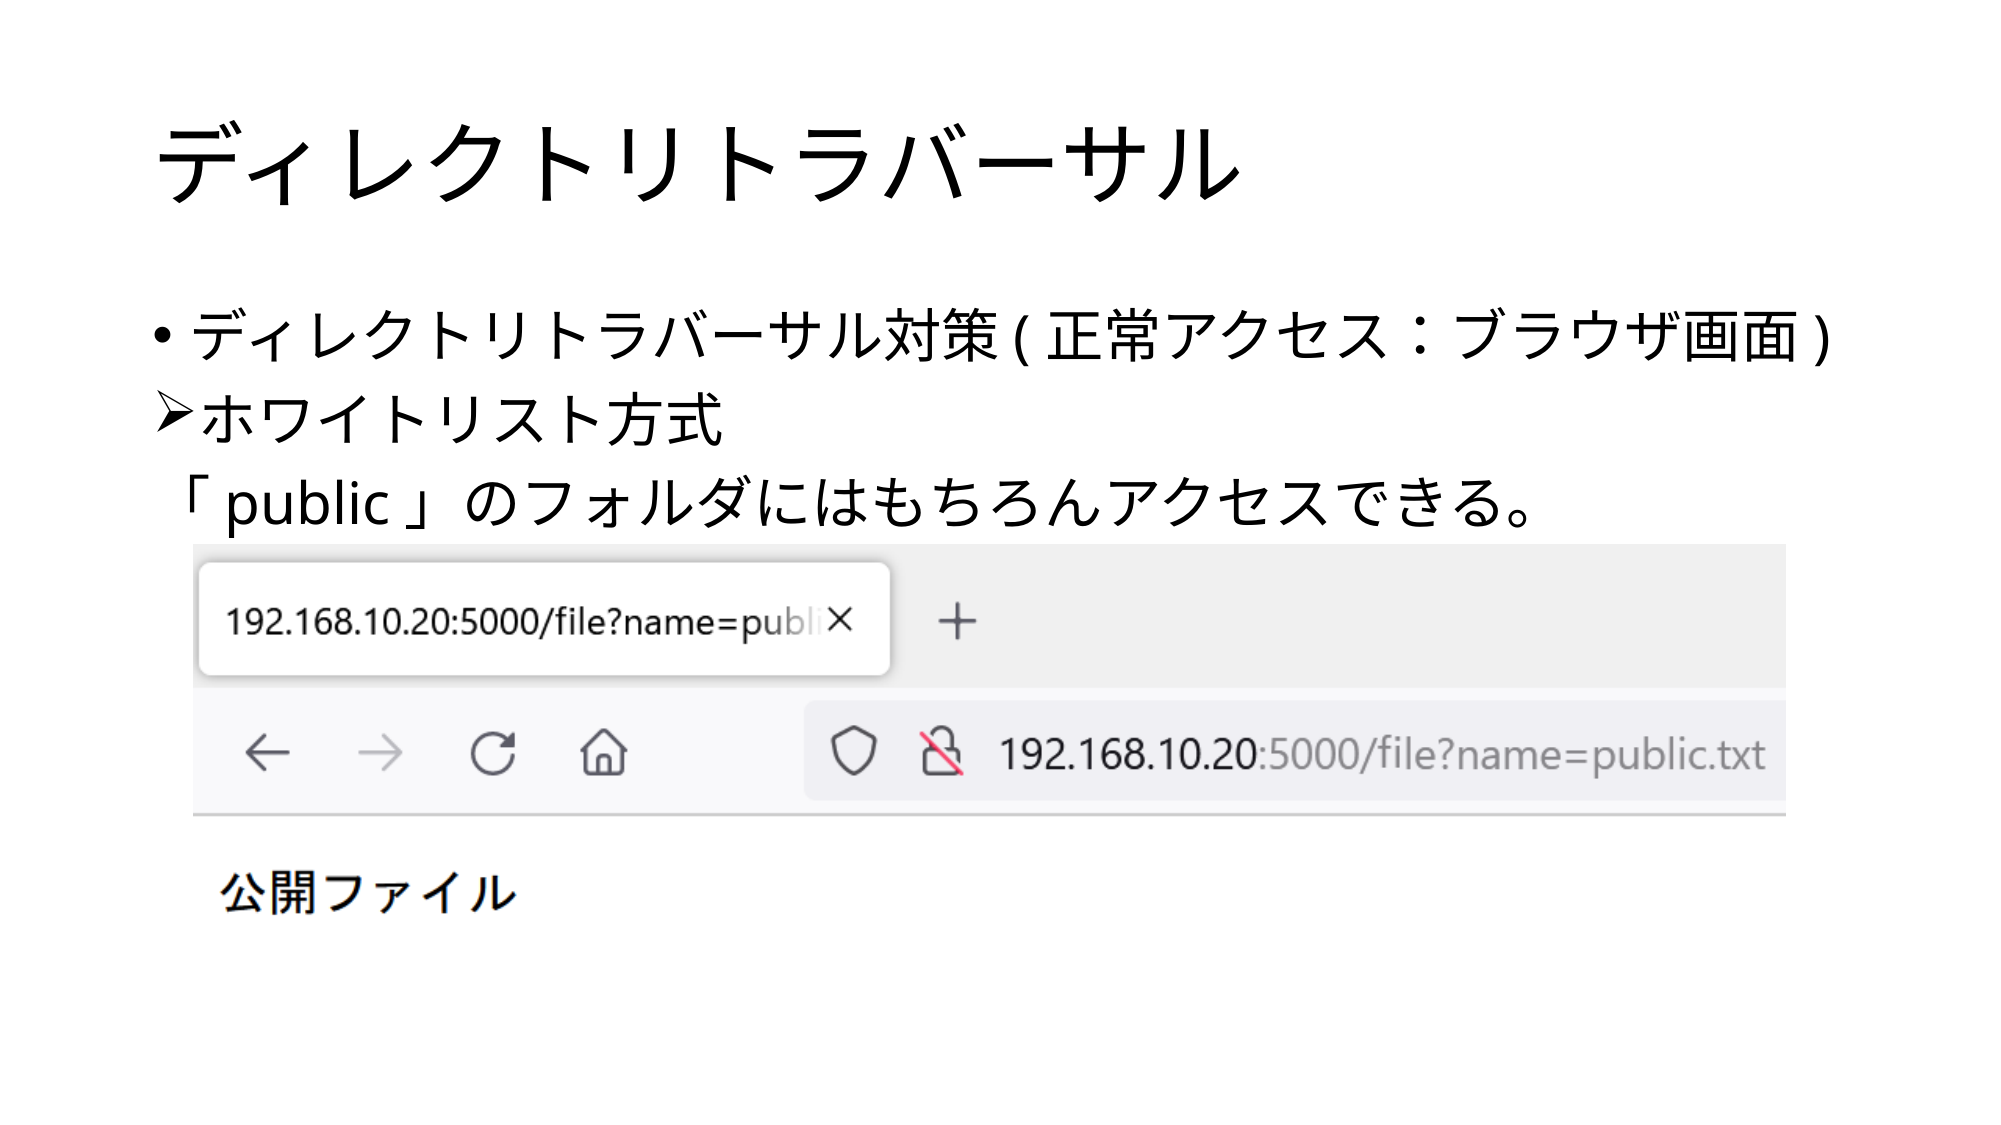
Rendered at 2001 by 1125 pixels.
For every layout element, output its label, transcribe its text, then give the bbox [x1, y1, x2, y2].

picture [193, 544, 1786, 948]
list ディレクトリトラバーサル対策(正常アクセス：ブラウザ画面) ホワイトリスト方式 「public」のフォルダにはもちろんアクセスできる。 [137, 299, 1863, 1014]
title ディレクトリトラバーサル [137, 59, 1863, 278]
